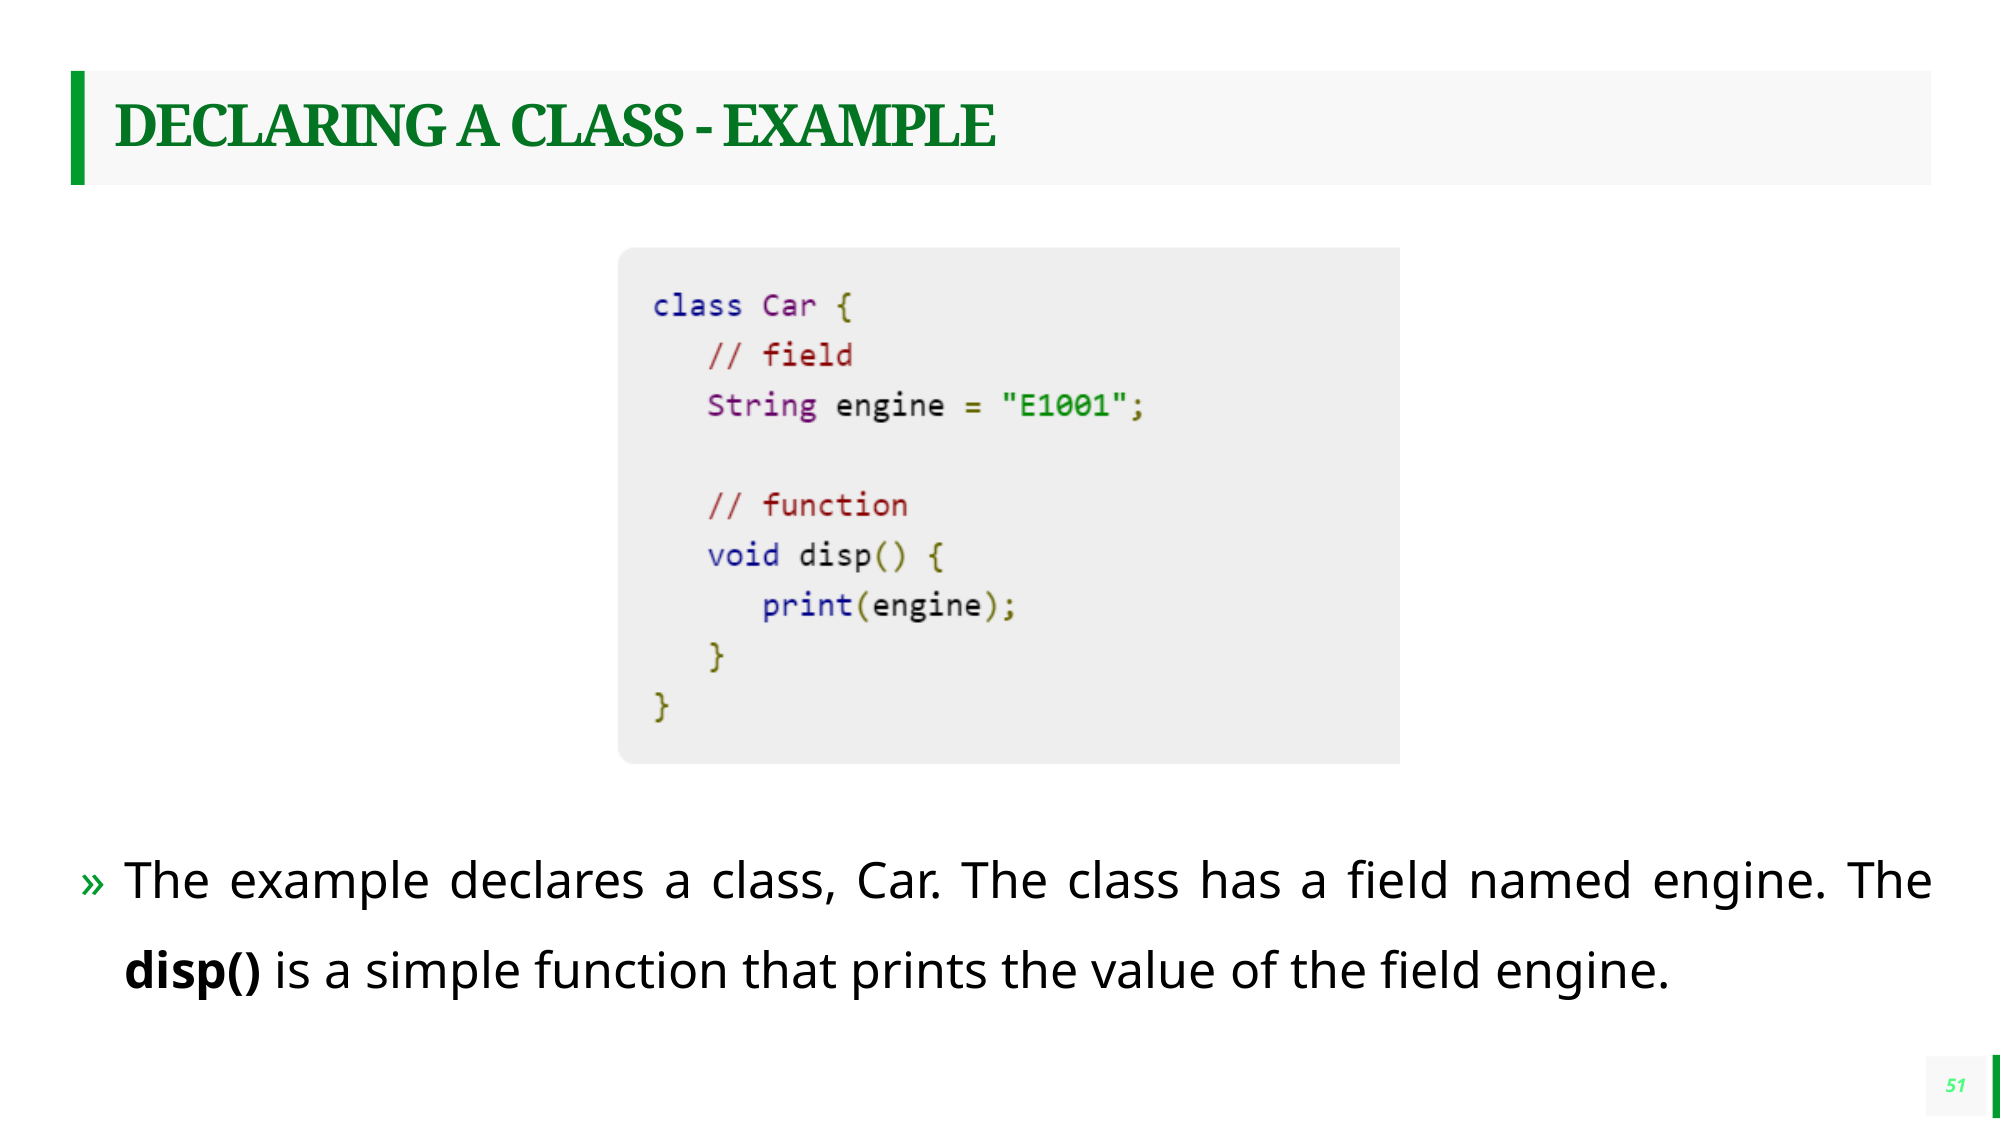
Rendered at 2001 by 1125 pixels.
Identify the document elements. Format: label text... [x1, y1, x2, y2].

list The example declares a class, Car. The class has a field named engine. The disp() is a simple function that prints the value of the field engine. [80, 818, 1936, 1063]
slide_number 51 [1925, 1056, 1987, 1117]
title DECLARING A CLASS - EXAMPLE [84, 70, 1932, 185]
picture [600, 228, 1400, 776]
